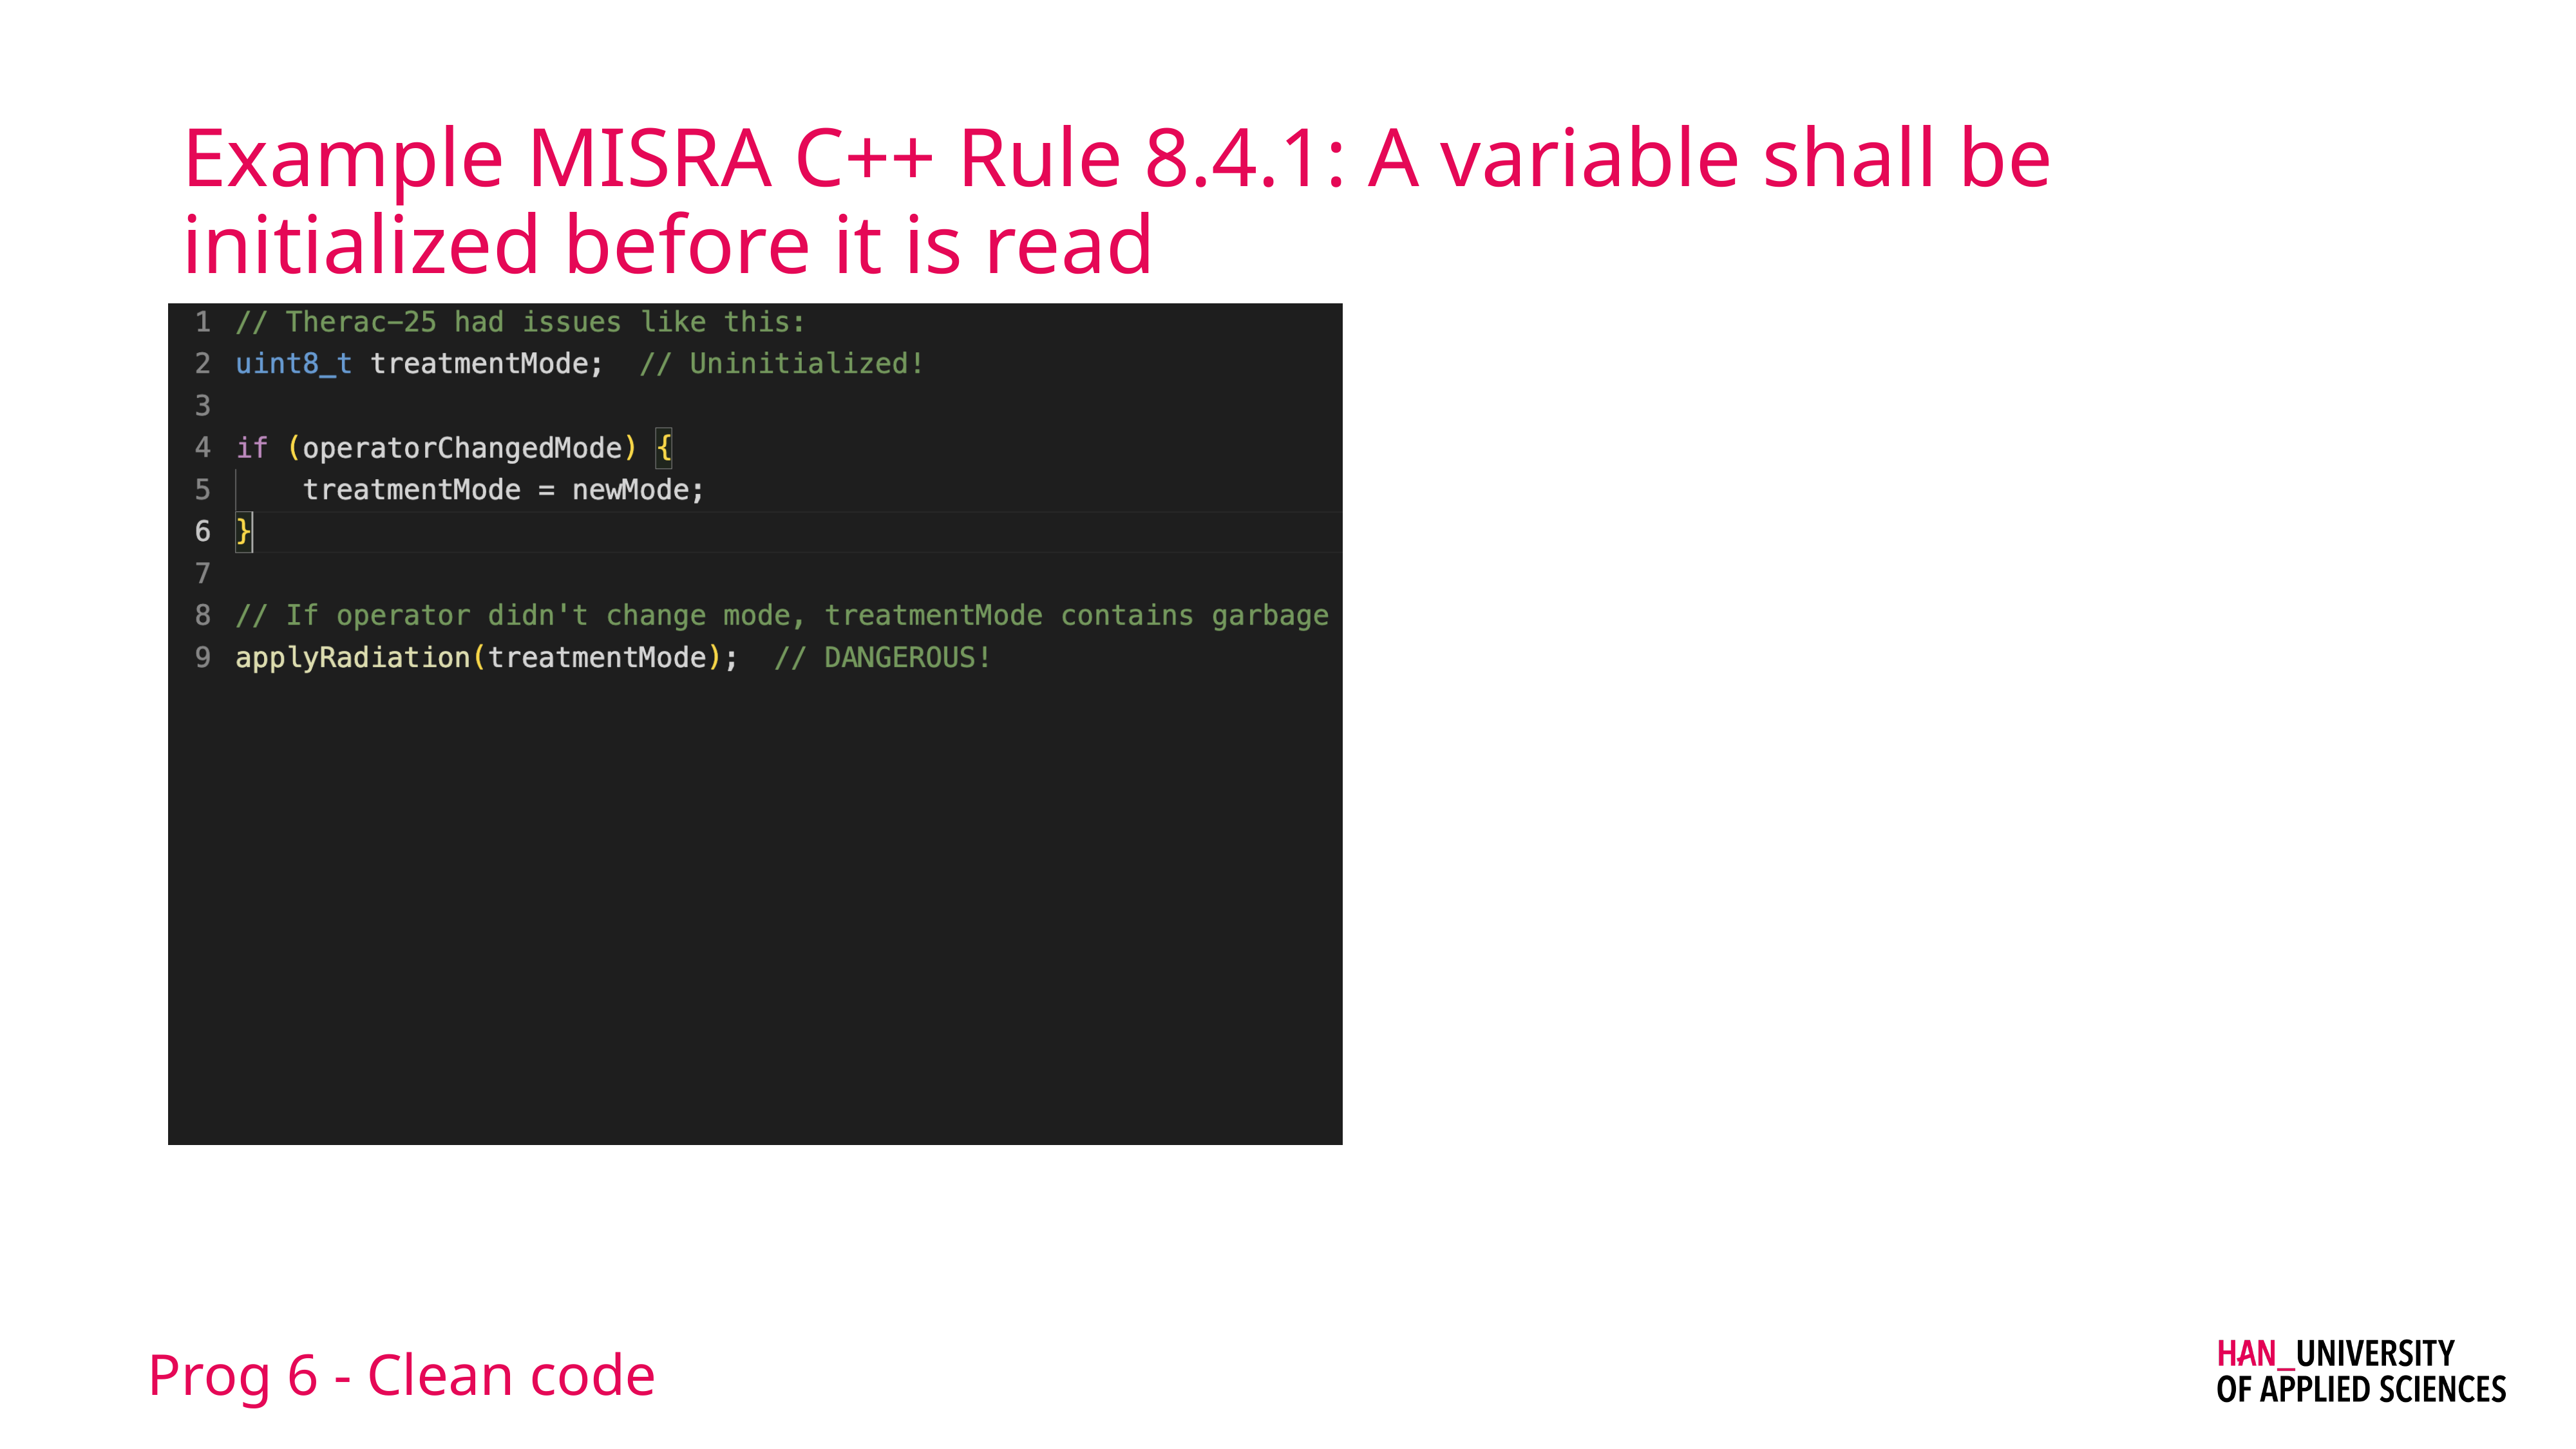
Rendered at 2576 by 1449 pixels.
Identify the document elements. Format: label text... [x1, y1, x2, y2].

title Example MISRA C++ Rule 8.4.1: A variable shall be initialized before it is read [176, 77, 2400, 296]
picture [2209, 1313, 2540, 1449]
picture [167, 303, 1343, 1146]
